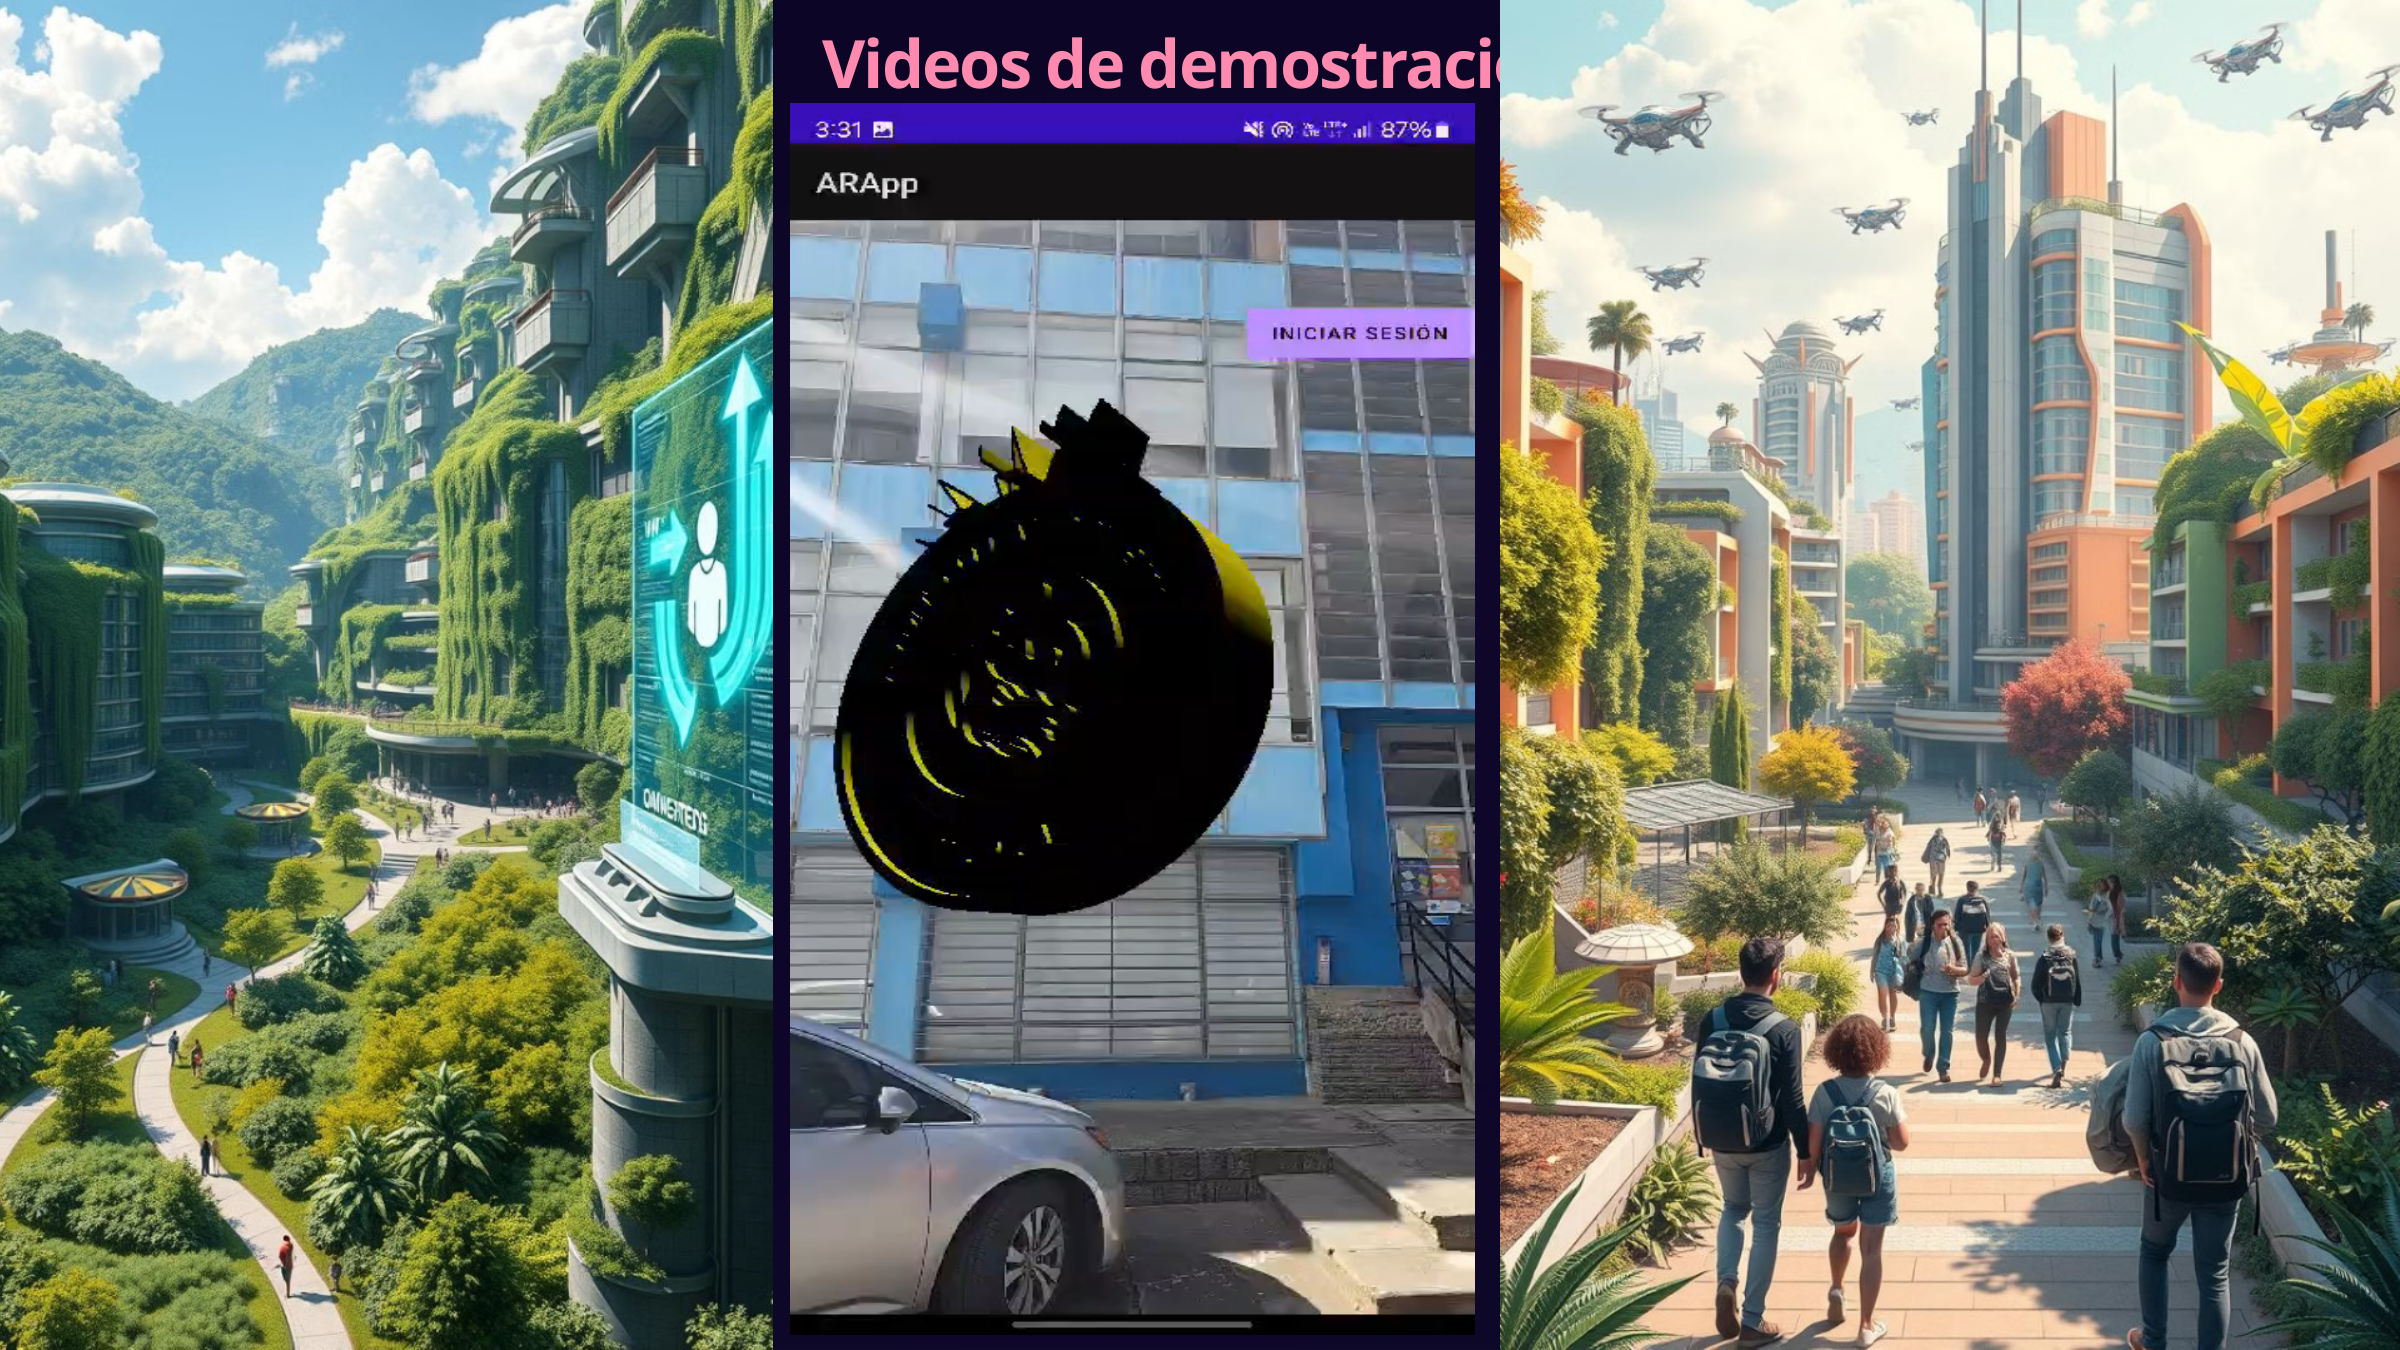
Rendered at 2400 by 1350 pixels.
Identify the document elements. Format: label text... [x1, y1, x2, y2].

picture [1499, 0, 2400, 1350]
text_box Videos de demostración [822, 0, 1451, 102]
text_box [789, 102, 1475, 1336]
picture [0, 0, 773, 1350]
